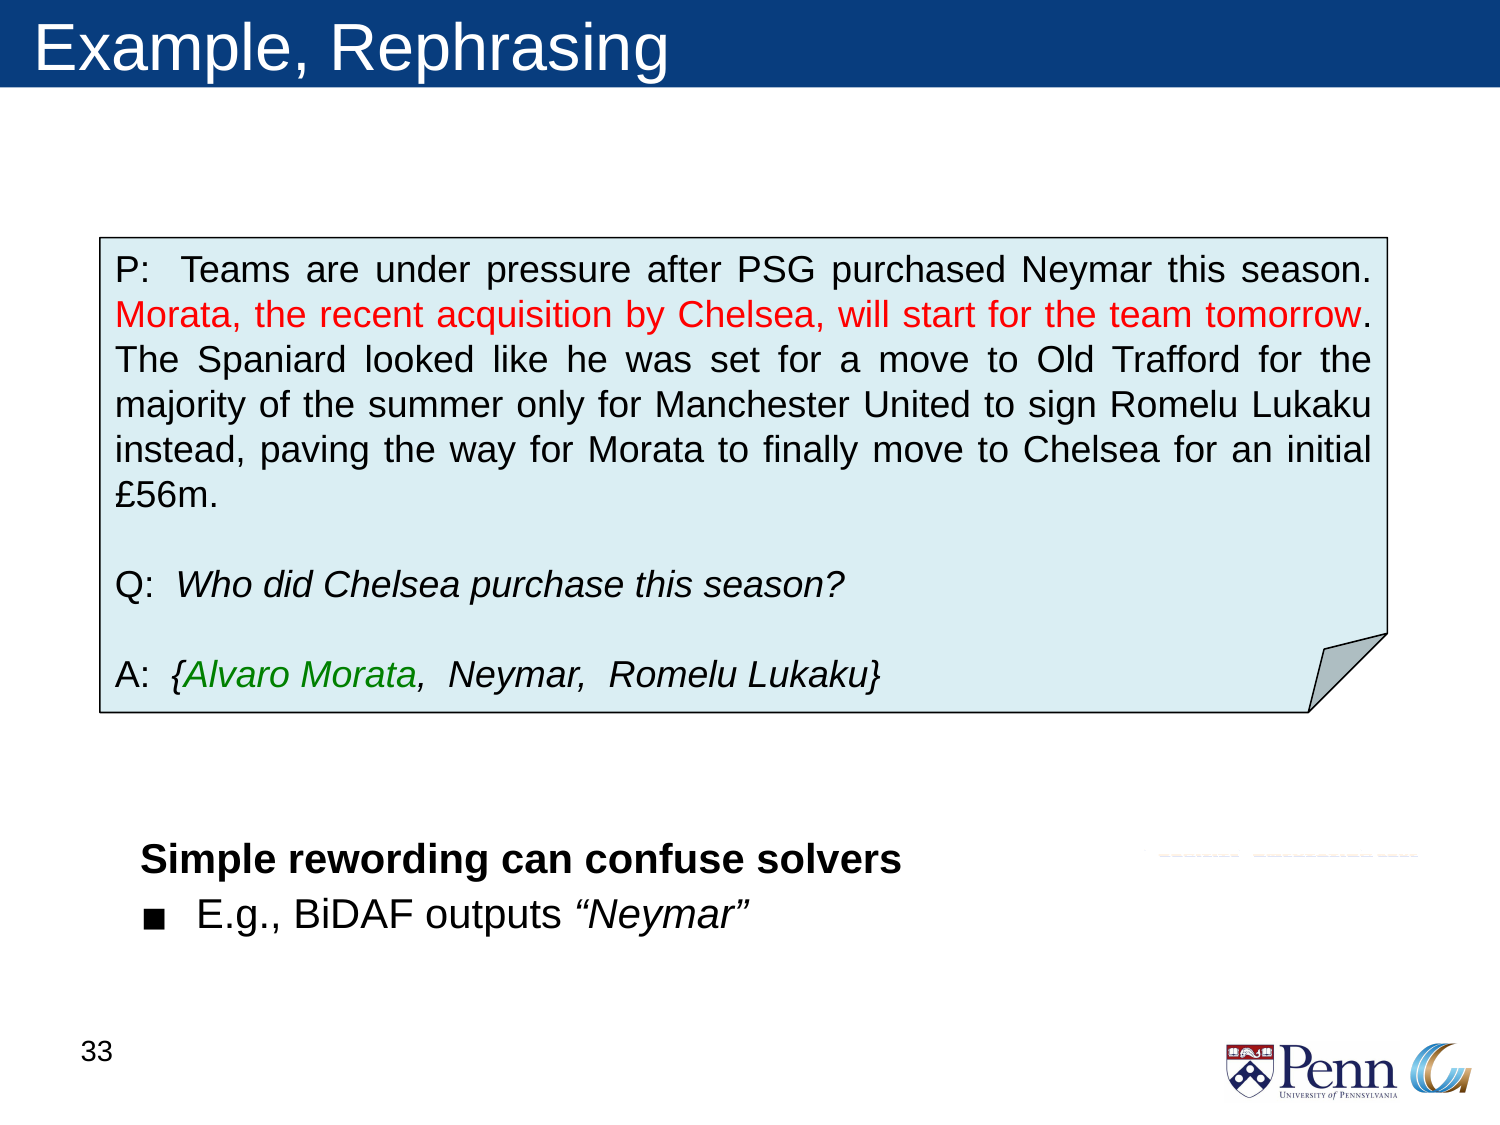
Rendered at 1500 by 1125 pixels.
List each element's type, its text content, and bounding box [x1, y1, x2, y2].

title Example, Rephrasing [0, 0, 1500, 88]
text_box Simple rewording can confuse solvers E.g., BiDAF outputs “Neymar” [125, 819, 925, 1000]
text_box P: Teams are under pressure after PSG purchased Neymar this season. Morata, the recent acquisition by Chelsea, will start for the team tomorrow. The Spaniard looked like he was set for a move to Old Trafford for the majority of the summer only for Manchester United to sign Romelu Lukaku instead, paving the way for Morata to finally move to Chelsea for an initial £56m. Q: Who did Chelsea purchase this season? A: {Alvaro Morata, Neymar, Romelu Lukaku} [99, 237, 1388, 713]
slide_number ‹#› [65, 1024, 416, 1103]
picture [1406, 1033, 1476, 1103]
picture [1224, 1041, 1400, 1103]
